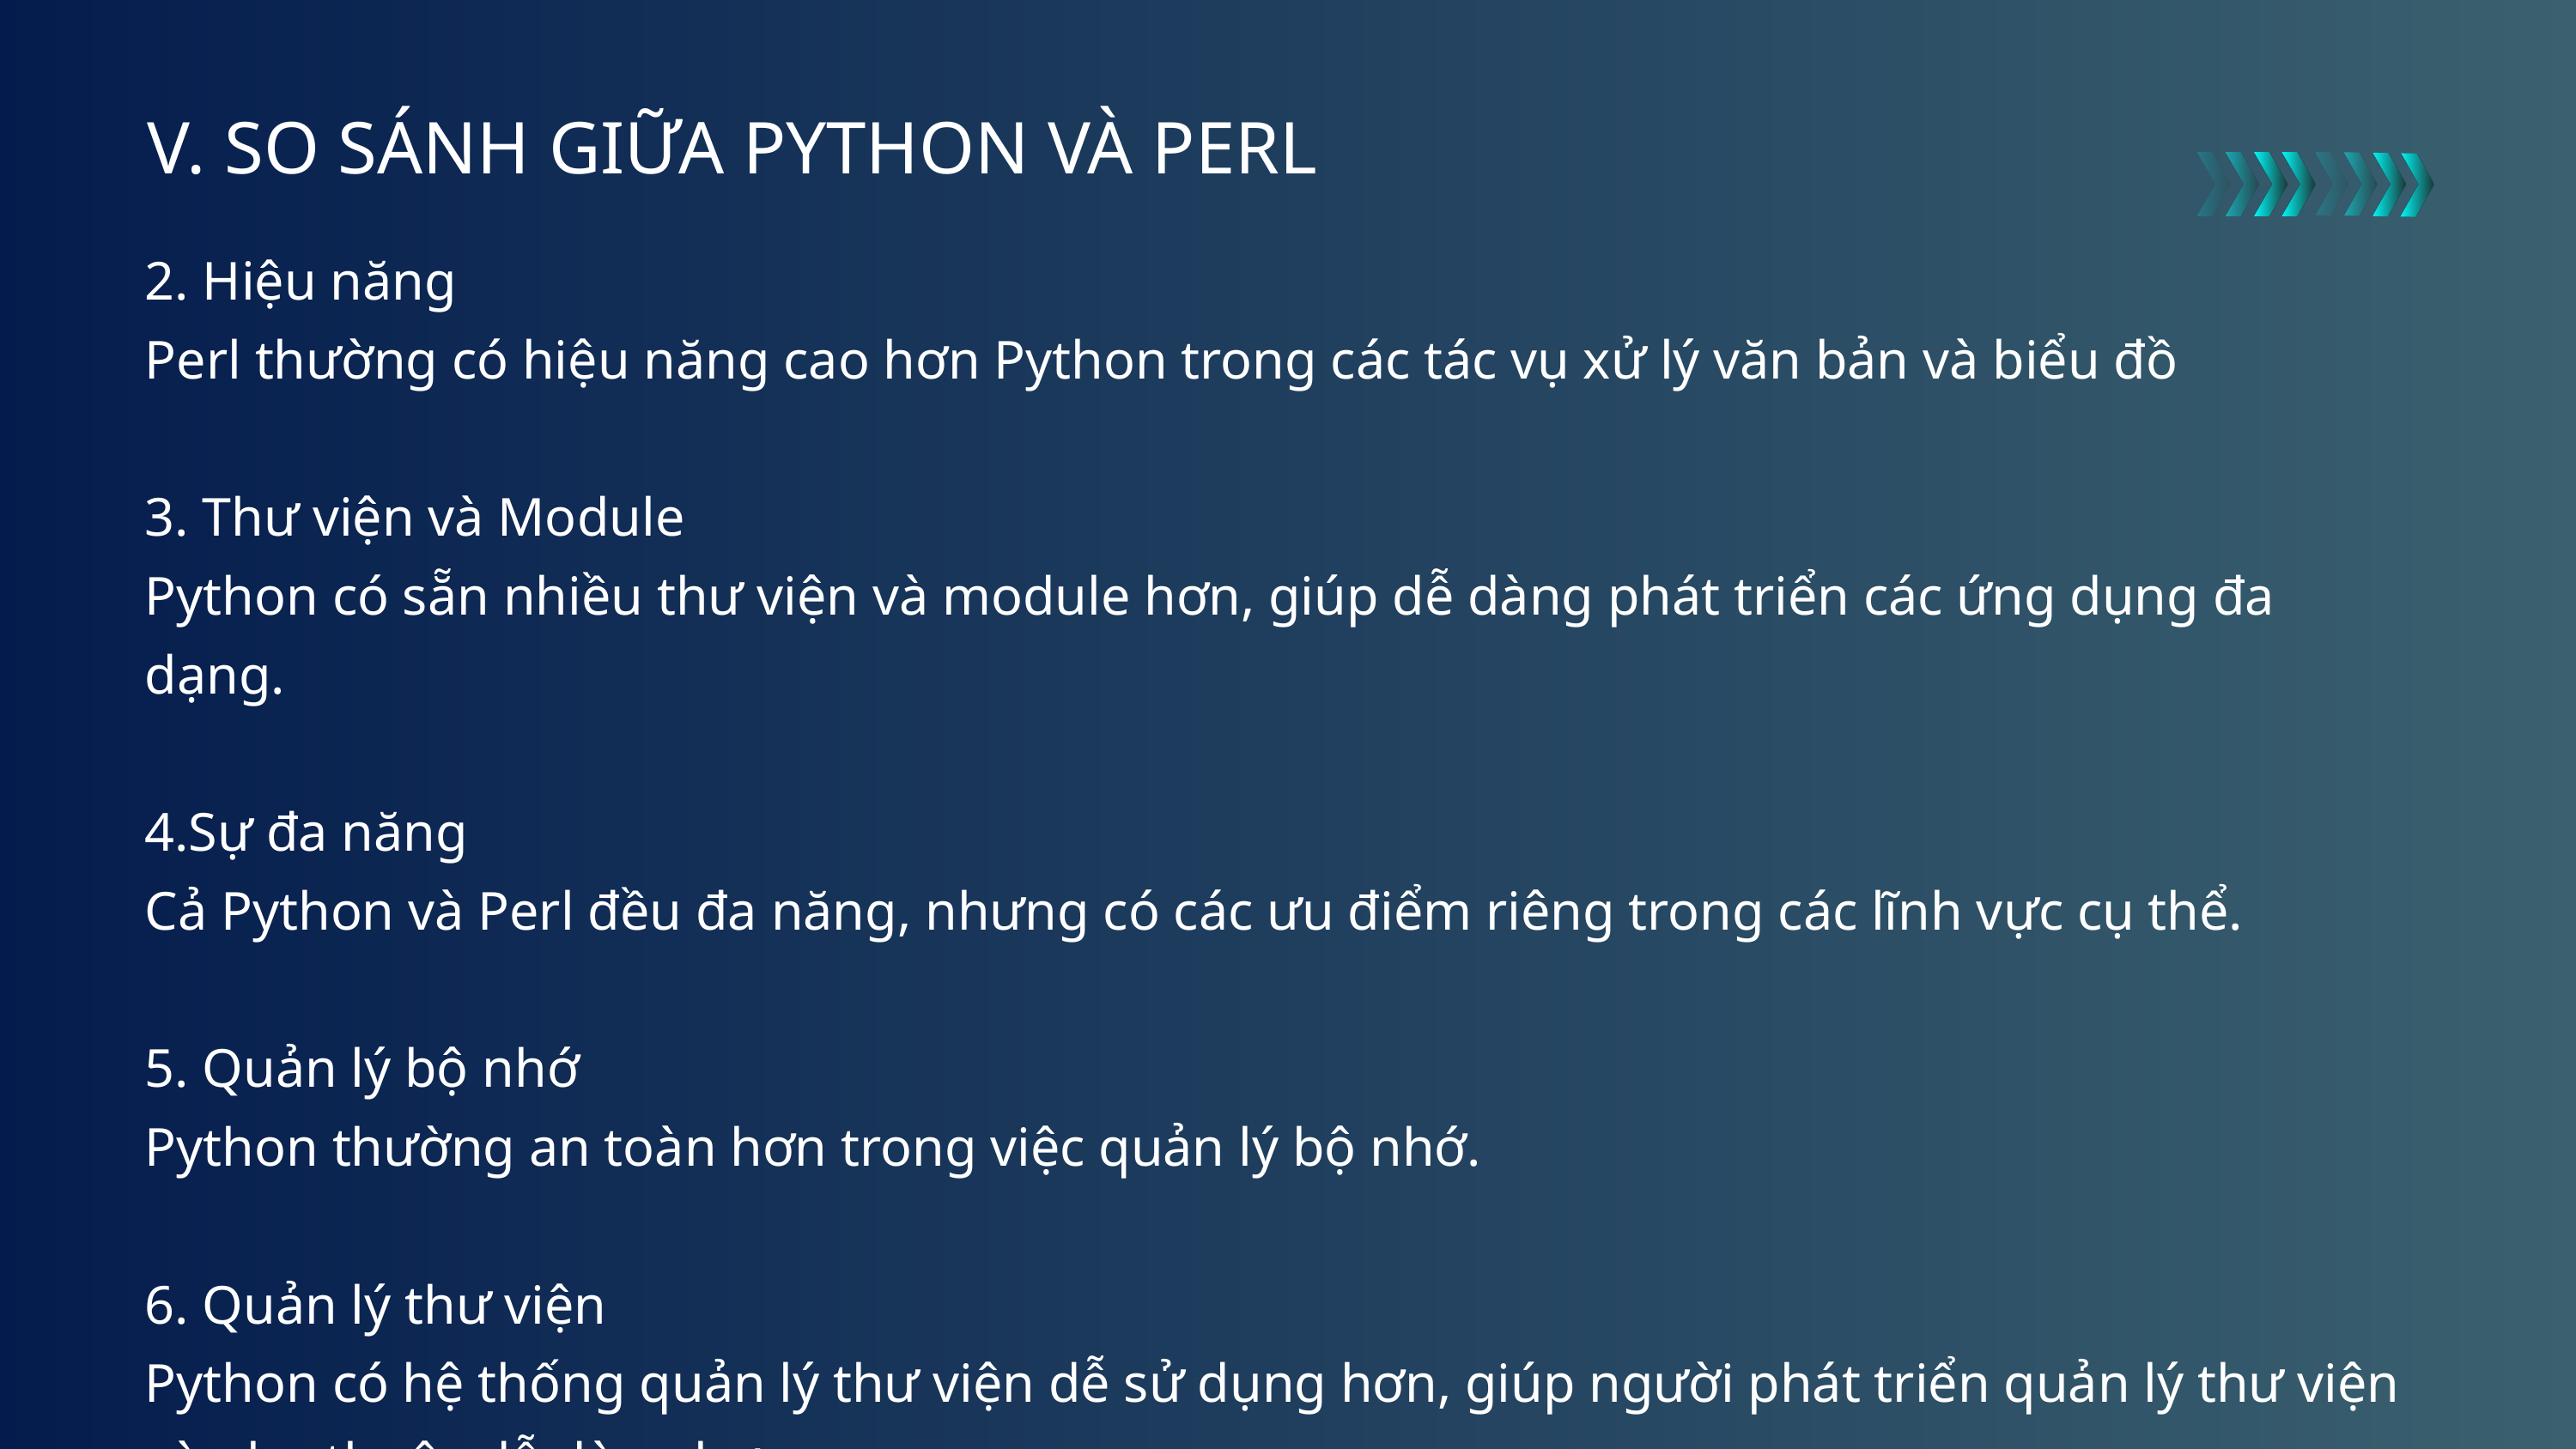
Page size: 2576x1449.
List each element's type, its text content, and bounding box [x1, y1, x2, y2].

text_box [2415, 153, 2434, 217]
text_box 2. Hiệu năng Perl thường có hiệu năng cao hơn Python trong các tác vụ xử lý văn bản và biểu đồ 3. Thư viện và Module Python có sẵn nhiều thư viện và module hơn, giúp dễ dàng phát triển các ứng dụng đa dạng. 4.Sự đa năng Cả Python và Perl đều đa năng, nhưng có các ưu điểm riêng trong các lĩnh vực cụ thể. 5. Quản lý bộ nhớ Python thường an toàn hơn trong việc quản lý bộ nhớ. 6. Quản lý thư viện Python có hệ thống quản lý thư viện dễ sử dụng hơn, giúp người phát triển quản lý thư viện và phụ thuộc dễ dàng hơn. [144, 231, 2412, 1449]
text_box V. SO SÁNH GIỮA PYTHON VÀ PERL [147, 80, 2415, 403]
